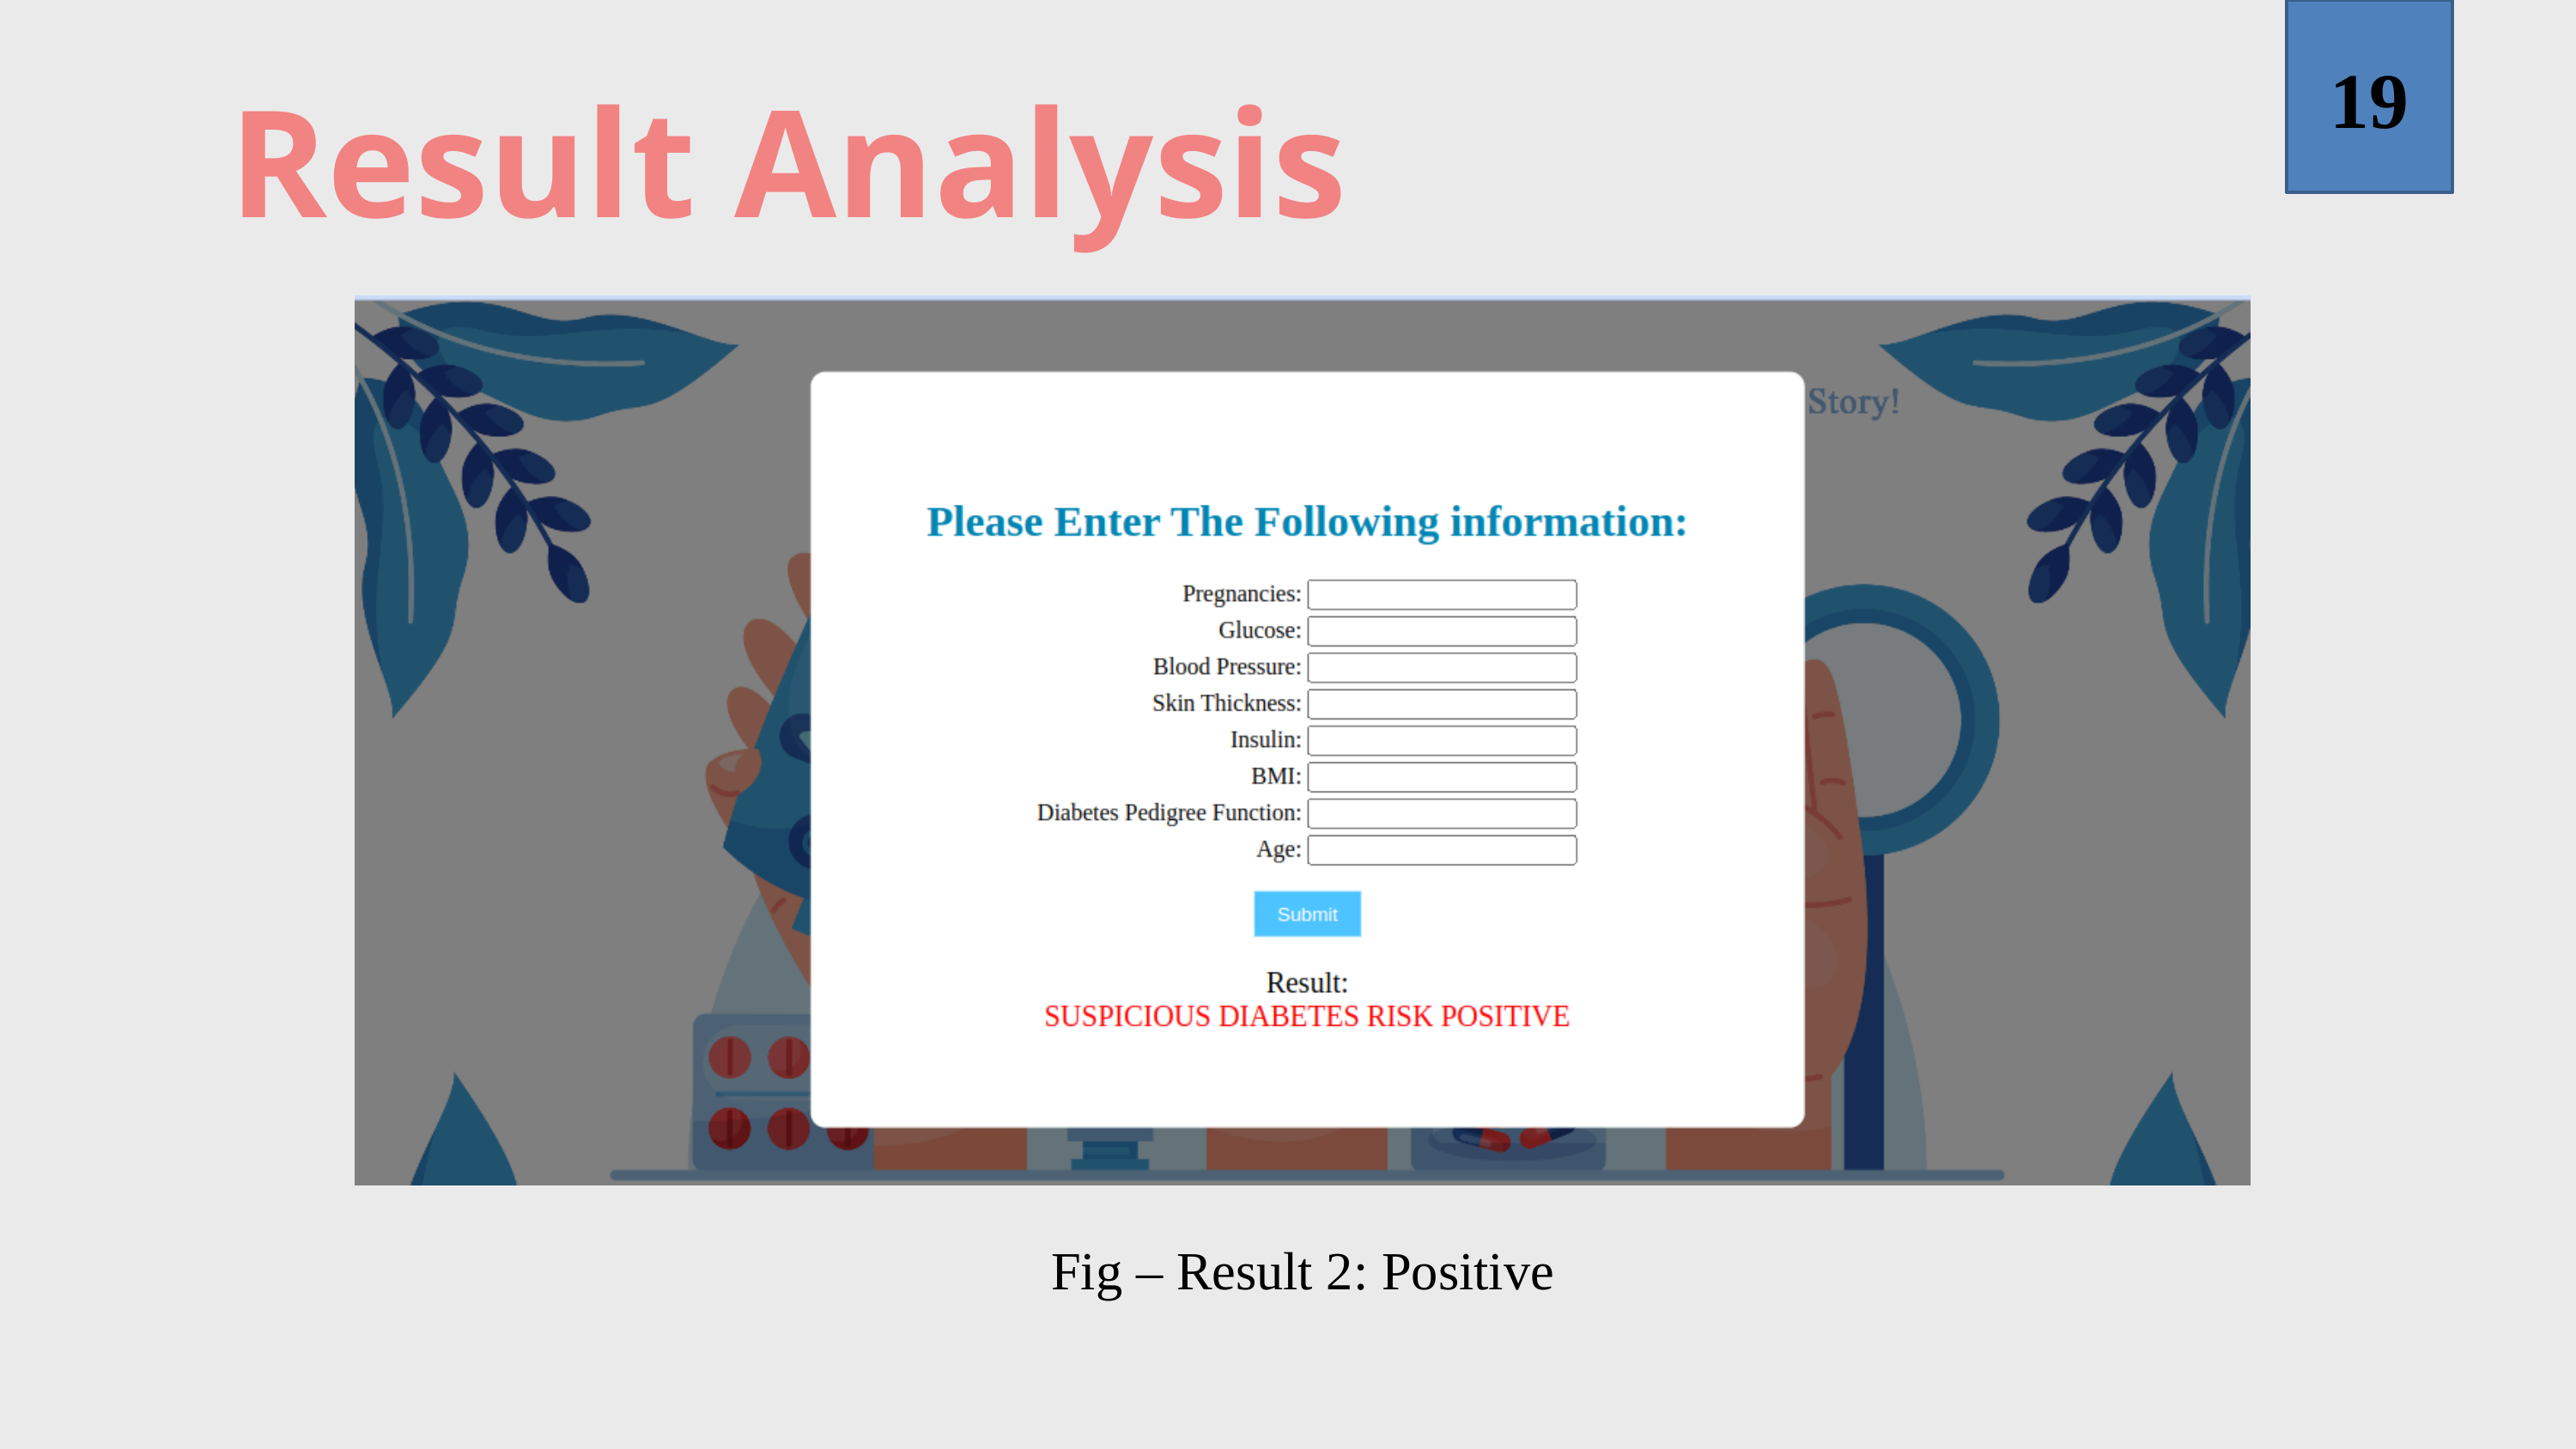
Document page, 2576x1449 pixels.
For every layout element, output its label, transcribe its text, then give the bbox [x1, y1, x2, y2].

text_box [2285, 0, 2454, 194]
picture [355, 295, 2251, 1185]
text_box 19 [2300, 43, 2439, 151]
text_box Result Analysis [229, 49, 1510, 248]
text_box Fig – Result 2: Positive [1038, 1229, 1568, 1307]
